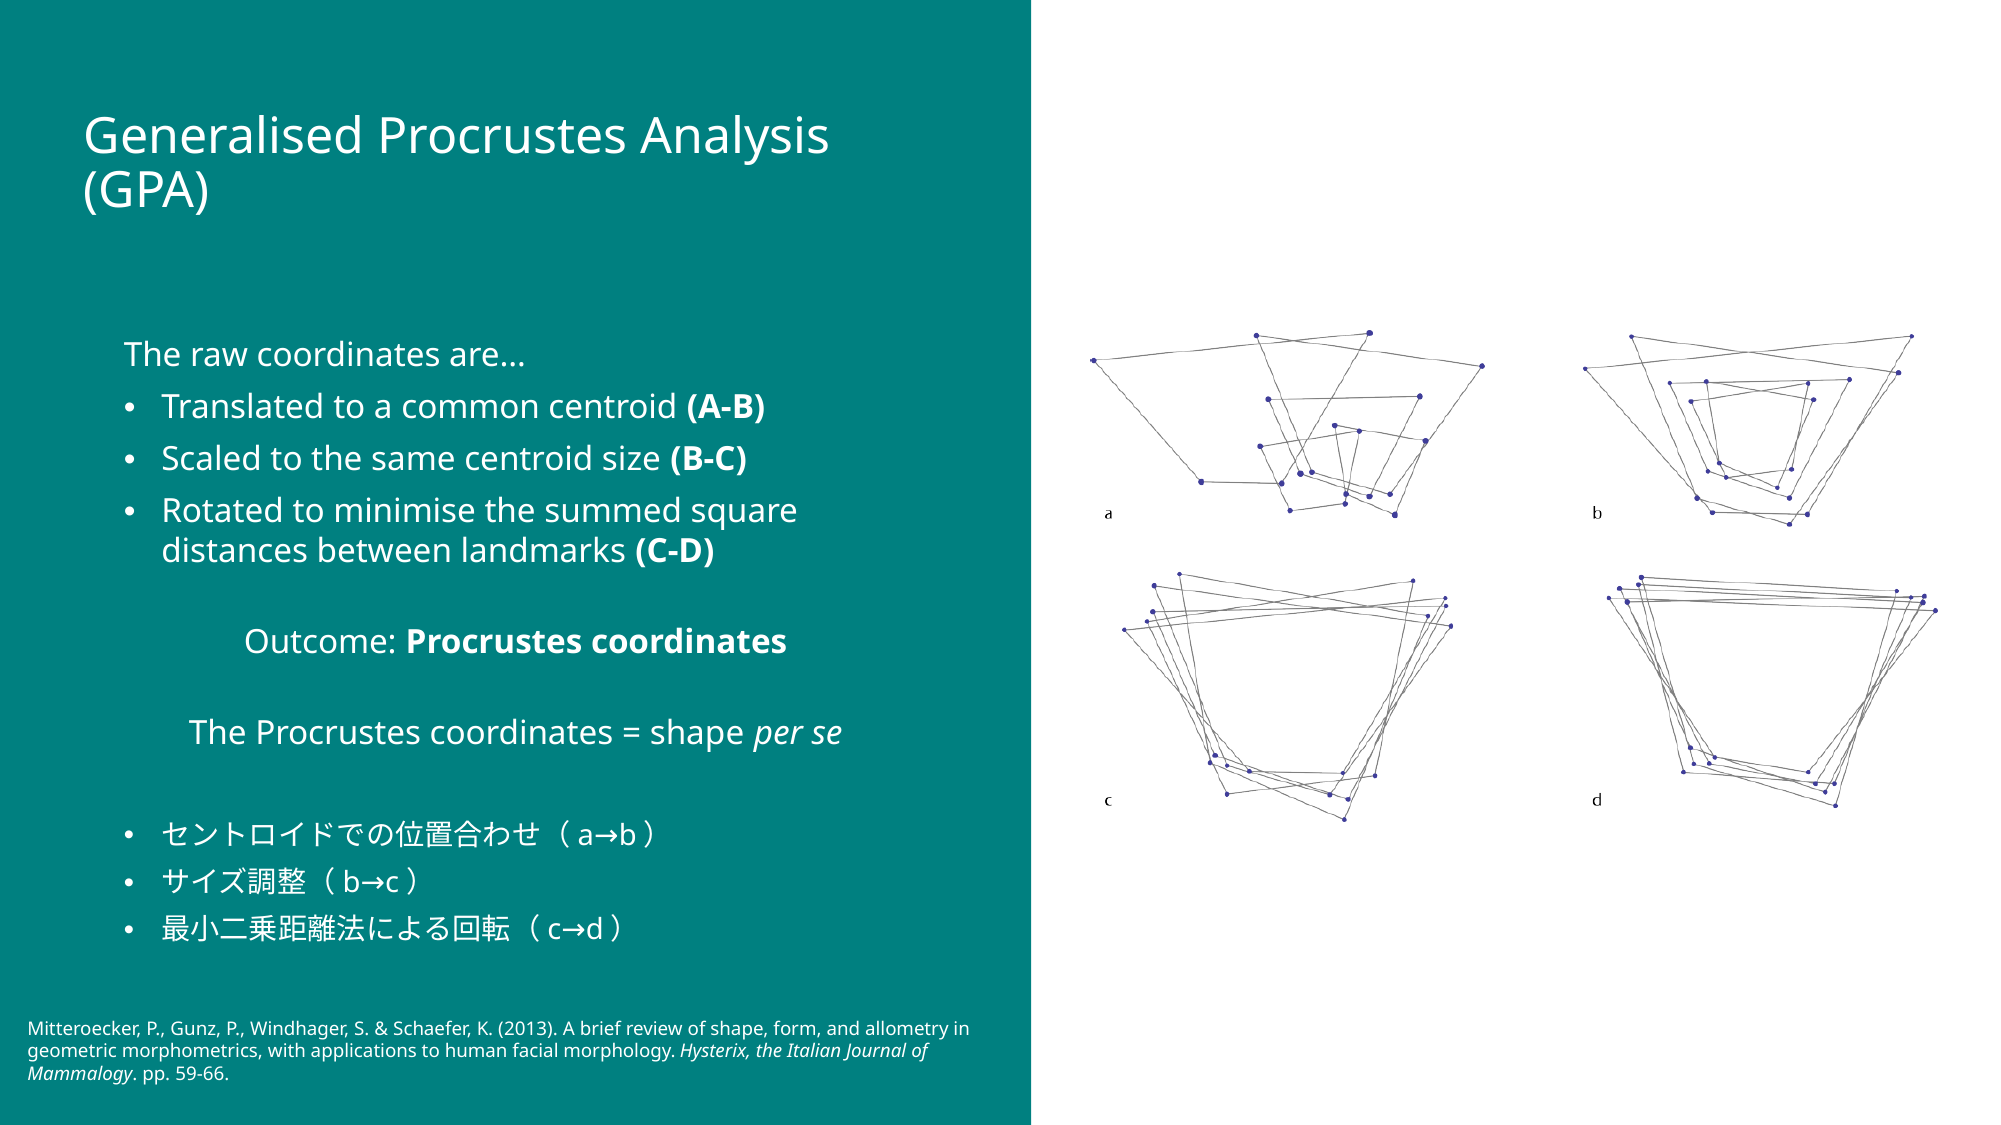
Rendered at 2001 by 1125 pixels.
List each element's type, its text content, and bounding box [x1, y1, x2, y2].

picture [1071, 288, 1973, 837]
text_box The raw coordinates are… Translated to a common centroid (A-B) Scaled to the same centroid size (B-C) Rotated to minimise the summed square distances between landmarks (C-D) Outcome: Procrustes coordinates The Procrustes coordinates = shape per se セントロイドでの位置合わせ（a→b） サイズ調整（b→c） 最小二乗距離法による回転（c→d） [108, 327, 923, 979]
text_box [0, 0, 1032, 1125]
text_box Mitteroecker, P., Gunz, P., Windhager, S. & Schaefer, K. (2013). A brief review of shape, form, and allometry in geometric morphometrics, with applications to human facial morphology. Hysterix, the Italian Journal of Mammalogy. pp. 59-66. [12, 1009, 1019, 1092]
title Generalised Procrustes Analysis (GPA) [68, 55, 963, 273]
